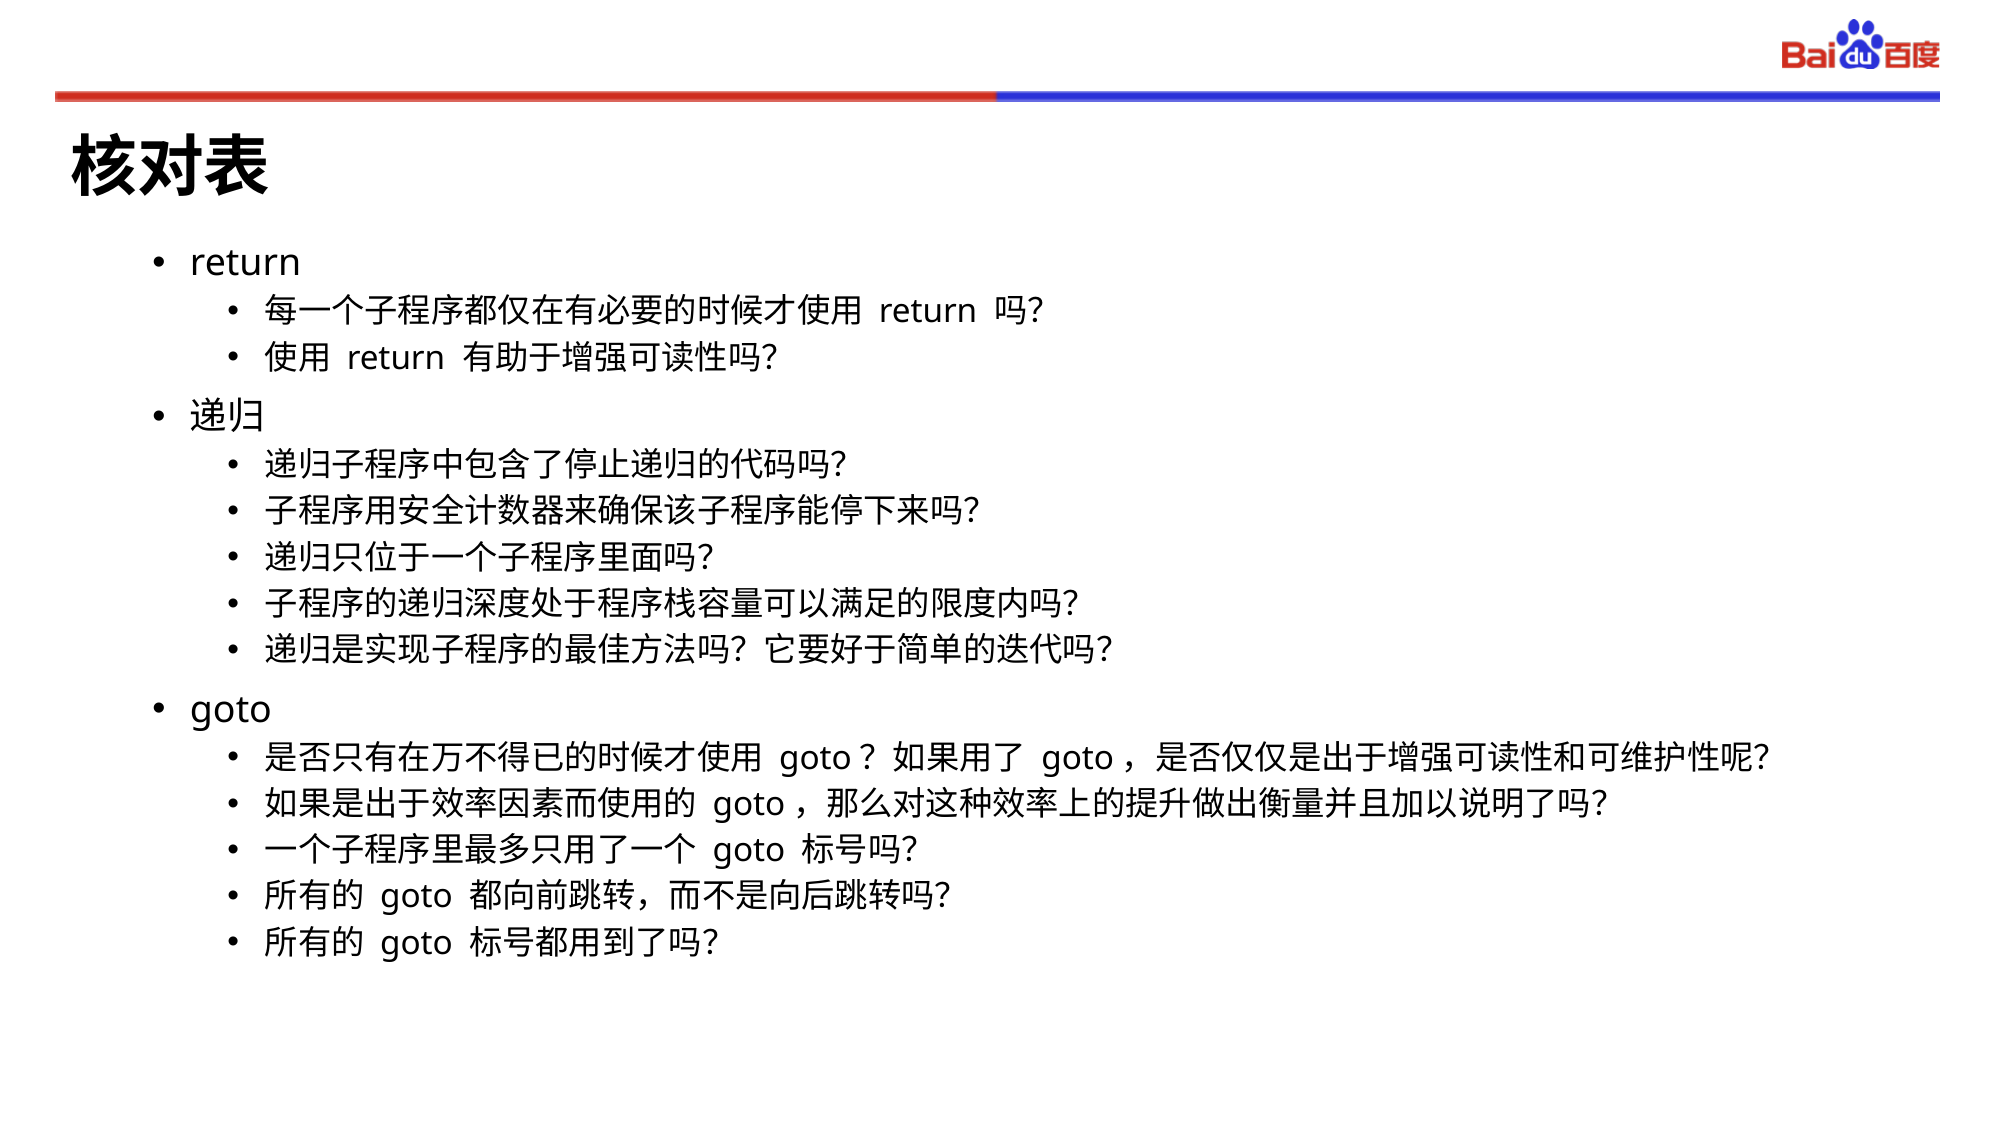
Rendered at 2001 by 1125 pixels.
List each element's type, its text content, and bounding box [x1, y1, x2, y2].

text_box return 每一个子程序都仅在有必要的时候才使用 return 吗？ 使用 return 有助于增强可读性吗？ 递归 递归子程序中包含了停止递归的代码吗？ 子程序用安全计数器来确保该子程序能停下来吗？ 递归只位于一个子程序里面吗？ 子程序的递归深度处于程序栈容量可以满足的限度内吗？ 递归是实现子程序的最佳方法吗？它要好于简单的迭代吗？ goto 是否只有在万不得已的时候才使用 goto？如果用了 goto，是否仅仅是出于增强可读性和可维护性呢？ 如果是出于效率因素而使用的 goto，那么对这种效率上的提升做出衡量并且加以说明了吗？ 一个子程序里最多只用了一个 goto 标号吗？ 所有的 goto 都向前跳转，而不是向后跳转吗？ 所有的 goto 标号都用到了吗？ [137, 235, 1863, 1062]
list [55, 91, 1940, 102]
picture [1782, 19, 1940, 69]
title 核对表 [55, 124, 1781, 214]
